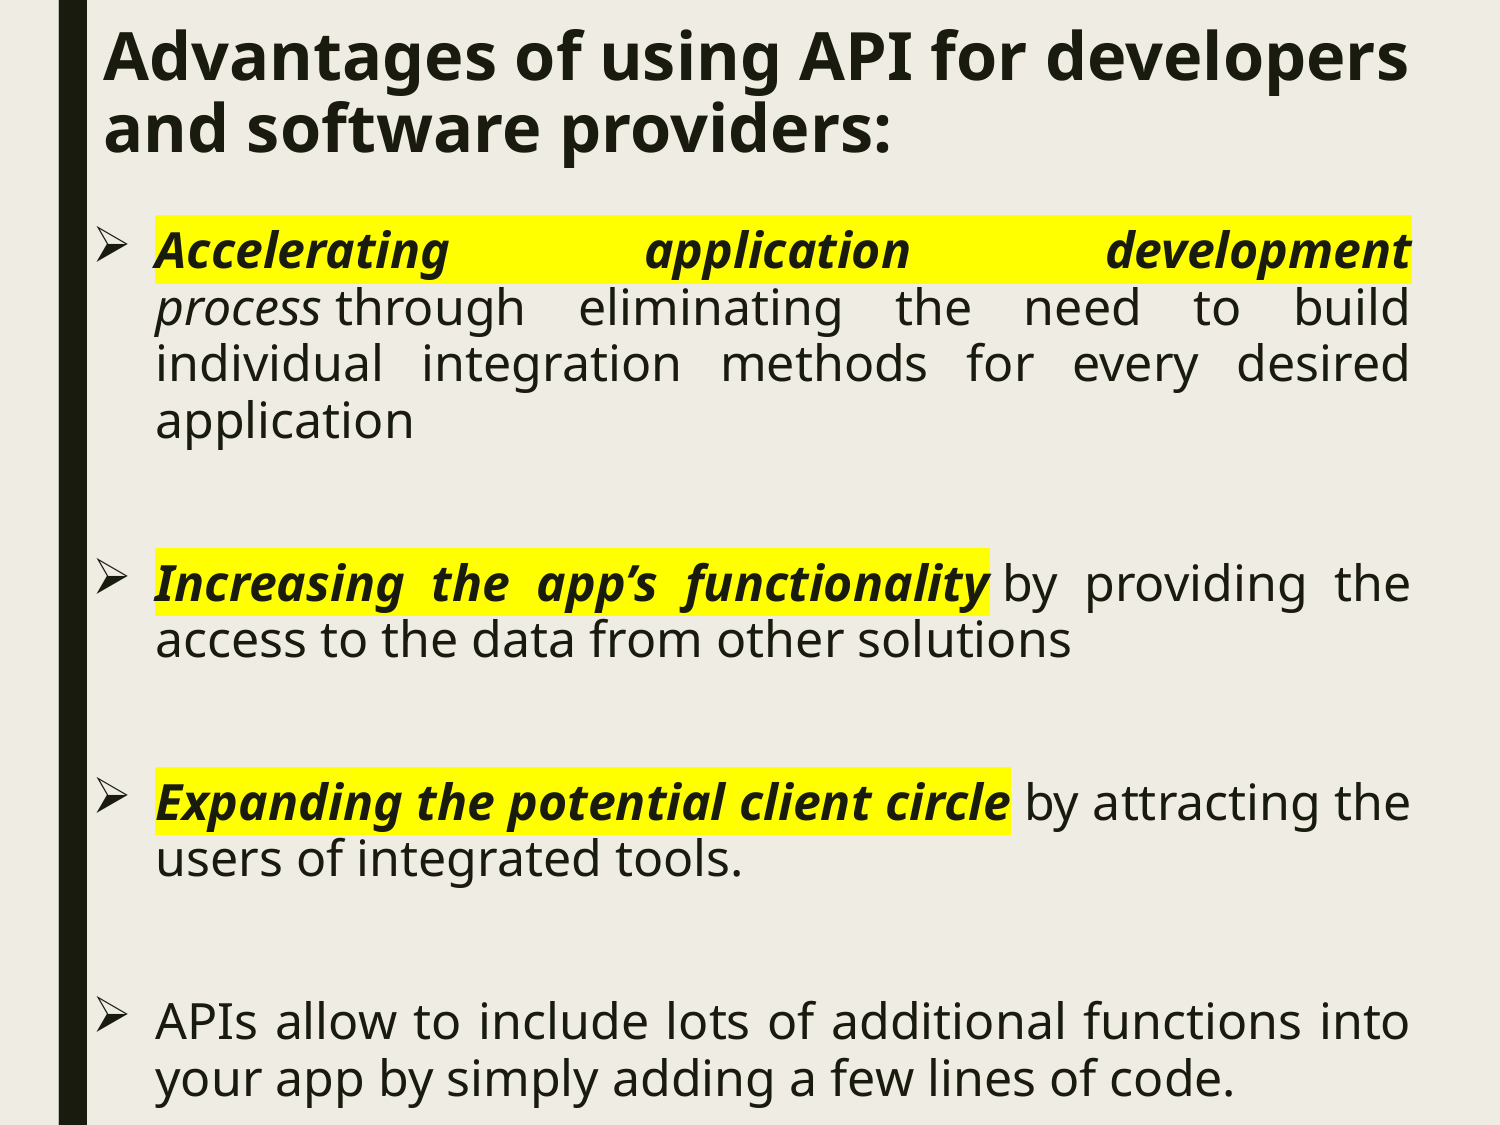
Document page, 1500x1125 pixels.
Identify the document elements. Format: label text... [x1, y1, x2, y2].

title Advantages of using API for developers and software providers: [88, 16, 1439, 204]
list Accelerating application development process through eliminating the need to build individual integration methods for every desired application Increasing the app’s functionality by providing the access to the data from other solutions Expanding the potential client circle by attracting the users of integrated tools. APIs allow to include lots of additional functions into your app by simply adding a few lines of code. [77, 131, 1428, 852]
